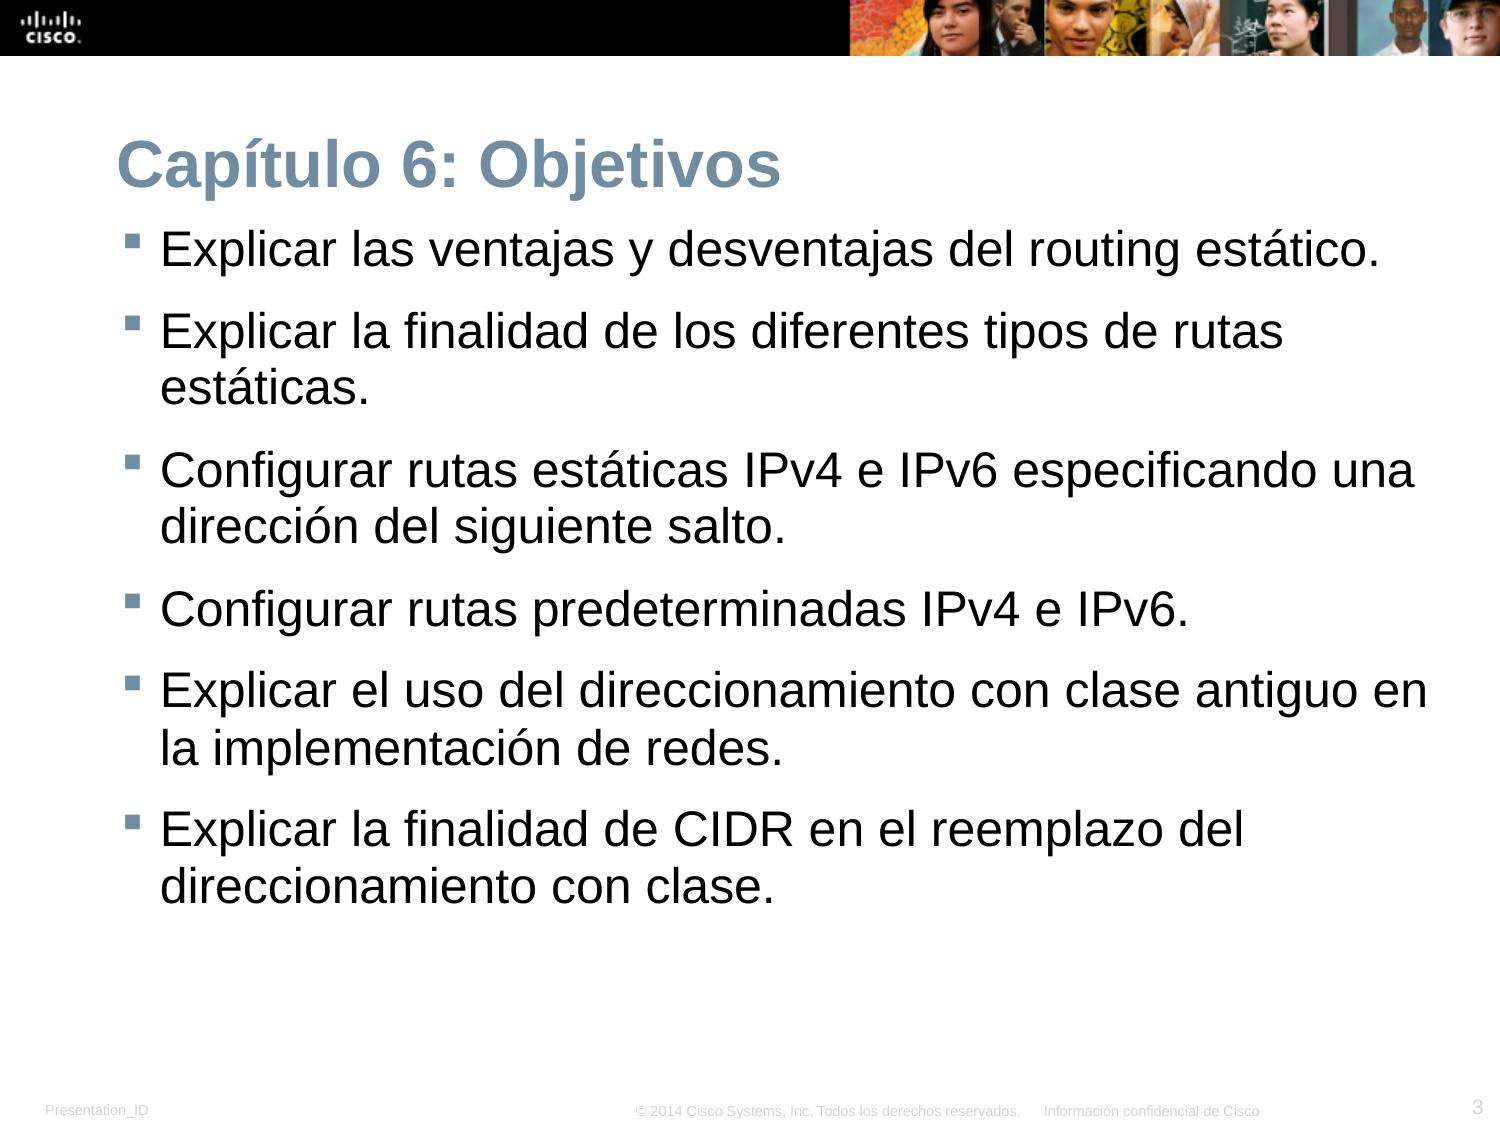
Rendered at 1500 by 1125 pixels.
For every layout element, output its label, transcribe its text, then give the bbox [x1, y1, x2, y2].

picture [0, 0, 1500, 56]
list Explicar las ventajas y desventajas del routing estático. Explicar la finalidad de los diferentes tipos de rutas estáticas. Configurar rutas estáticas IPv4 e IPv6 especificando una dirección del siguiente salto. Configurar rutas predeterminadas IPv4 e IPv6. Explicar el uso del direccionamiento con clase antiguo en la implementación de redes. Explicar la finalidad de CIDR en el reemplazo del direccionamiento con clase. [107, 213, 1453, 965]
title Capítulo 6: Objetivos [102, 71, 1440, 210]
